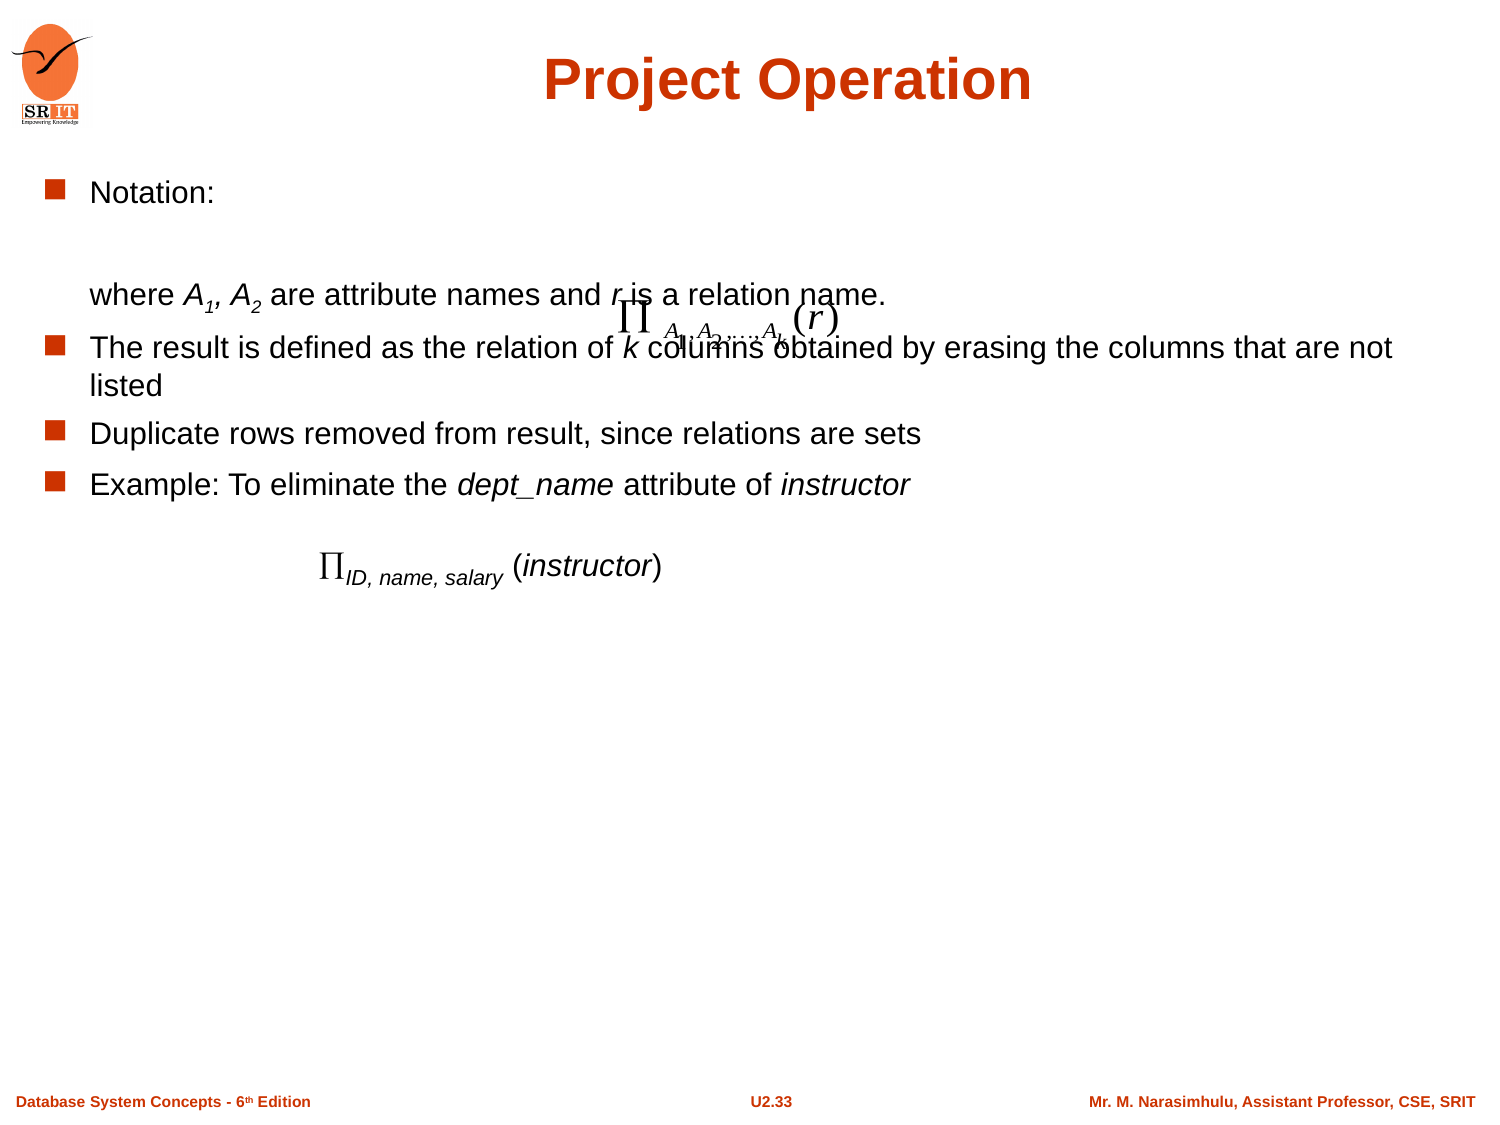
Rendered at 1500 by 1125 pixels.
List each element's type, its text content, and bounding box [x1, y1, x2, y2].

title Project Operation [125, 18, 1452, 120]
list Notation: where A1, A2 are attribute names and r is a relation name. The result is defined as the relation of k columns obtained by erasing the columns that are not listed Duplicate rows removed from result, since relations are sets Example: To eliminate the dept_name attribute of instructor ID, name, salary (instructor) [32, 157, 1412, 1067]
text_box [610, 290, 847, 359]
picture [11, 19, 93, 128]
